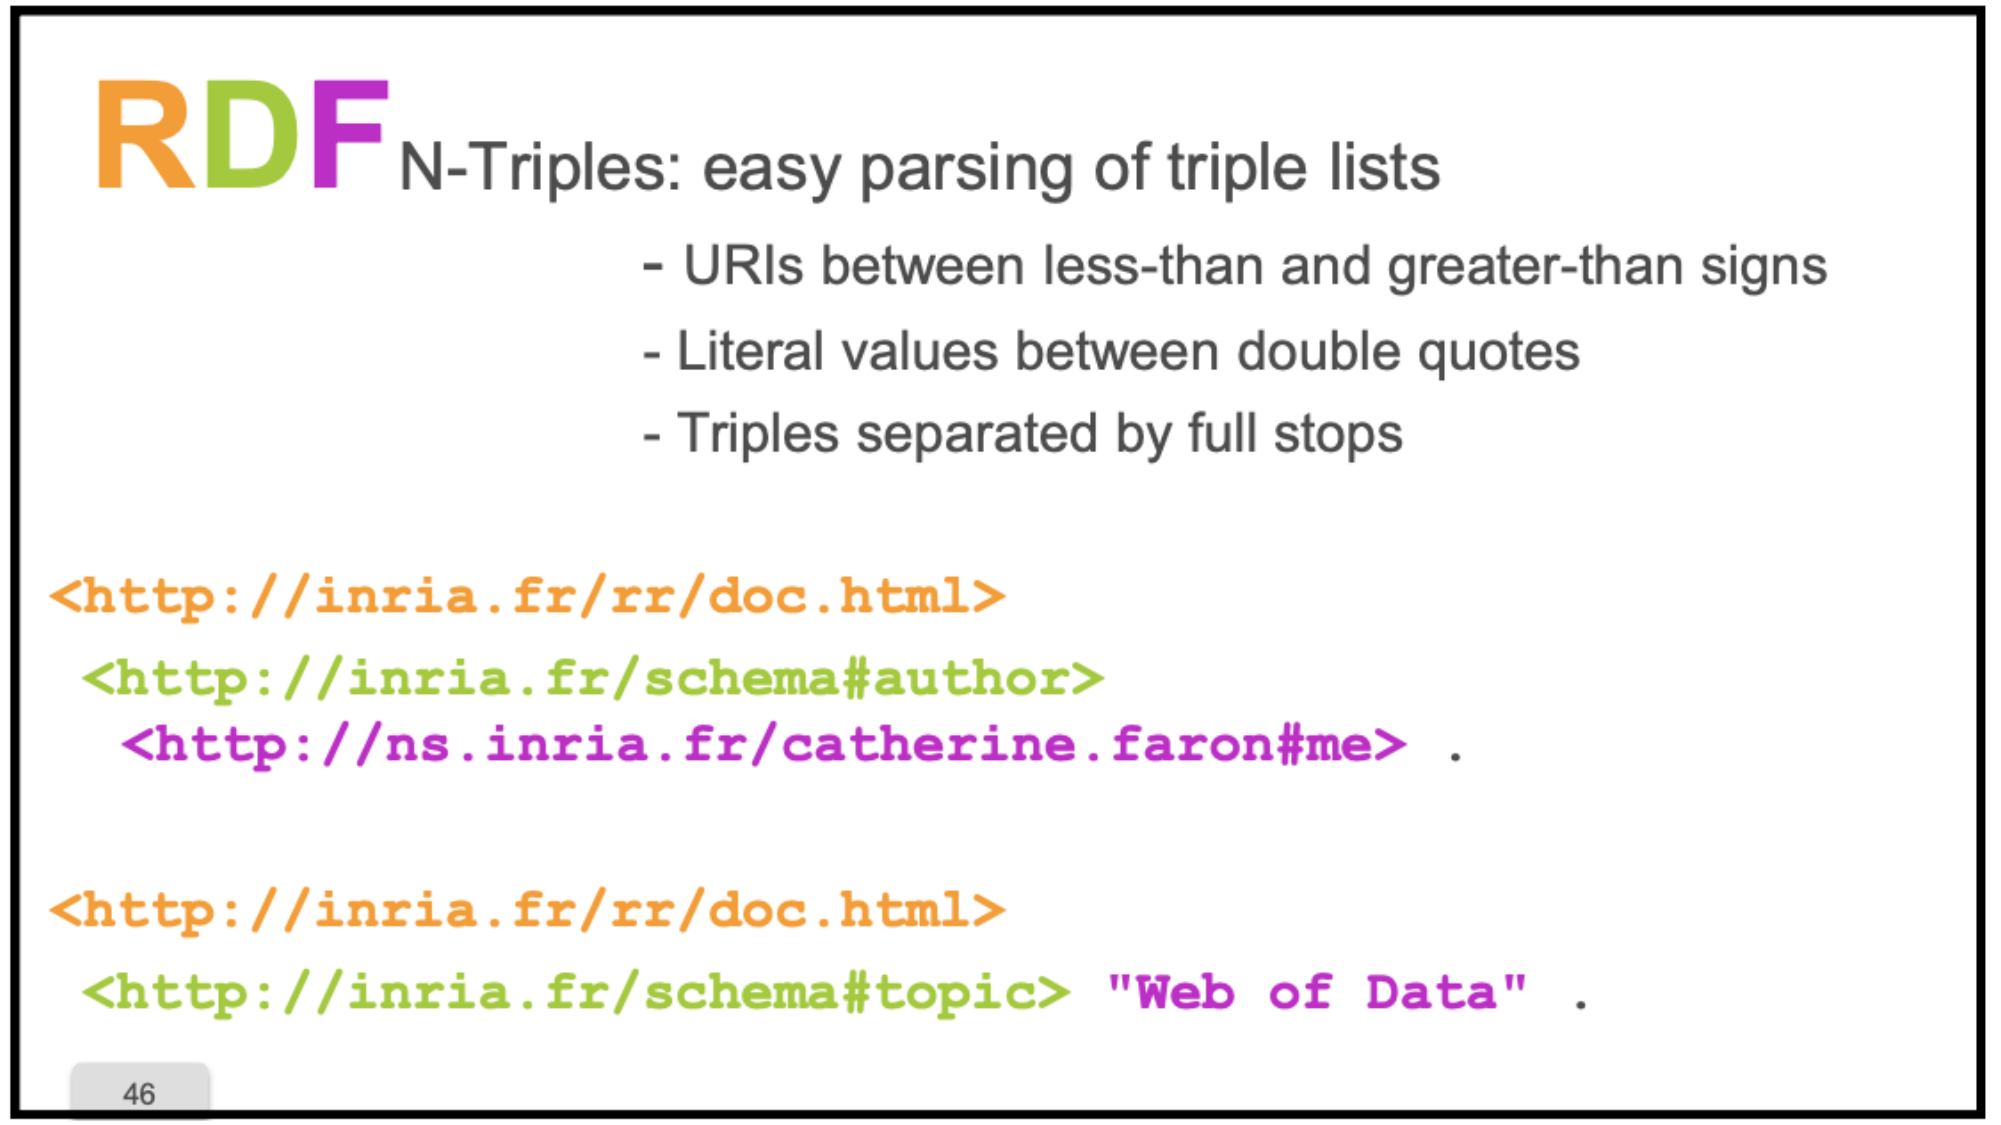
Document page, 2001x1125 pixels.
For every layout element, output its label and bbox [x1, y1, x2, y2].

list [0, 0, 2000, 1125]
